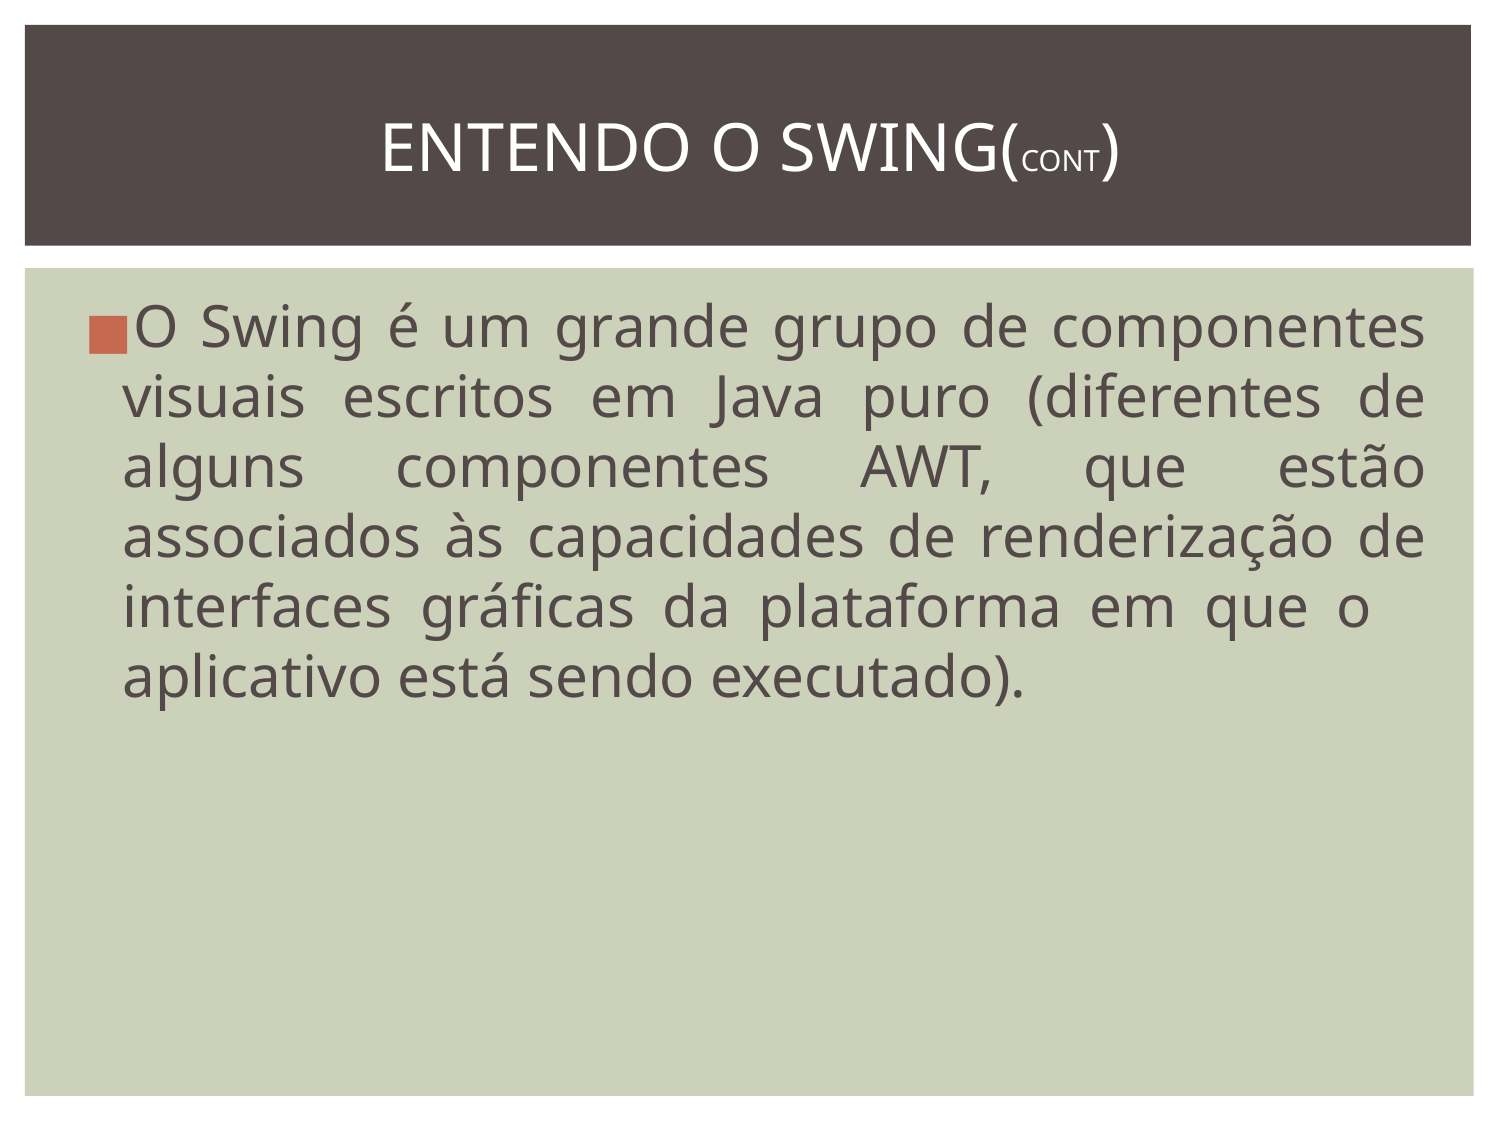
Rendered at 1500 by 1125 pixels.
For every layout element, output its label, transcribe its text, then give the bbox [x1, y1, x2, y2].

title ENTENDO O SWING(CONT) [62, 58, 1438, 232]
list O Swing é um grande grupo de componentes visuais escritos em Java puro (diferentes de alguns componentes AWT, que estão associados às capacidades de renderização de interfaces gráficas da plataforma em que o aplicativo está sendo executado). [62, 281, 1442, 1005]
